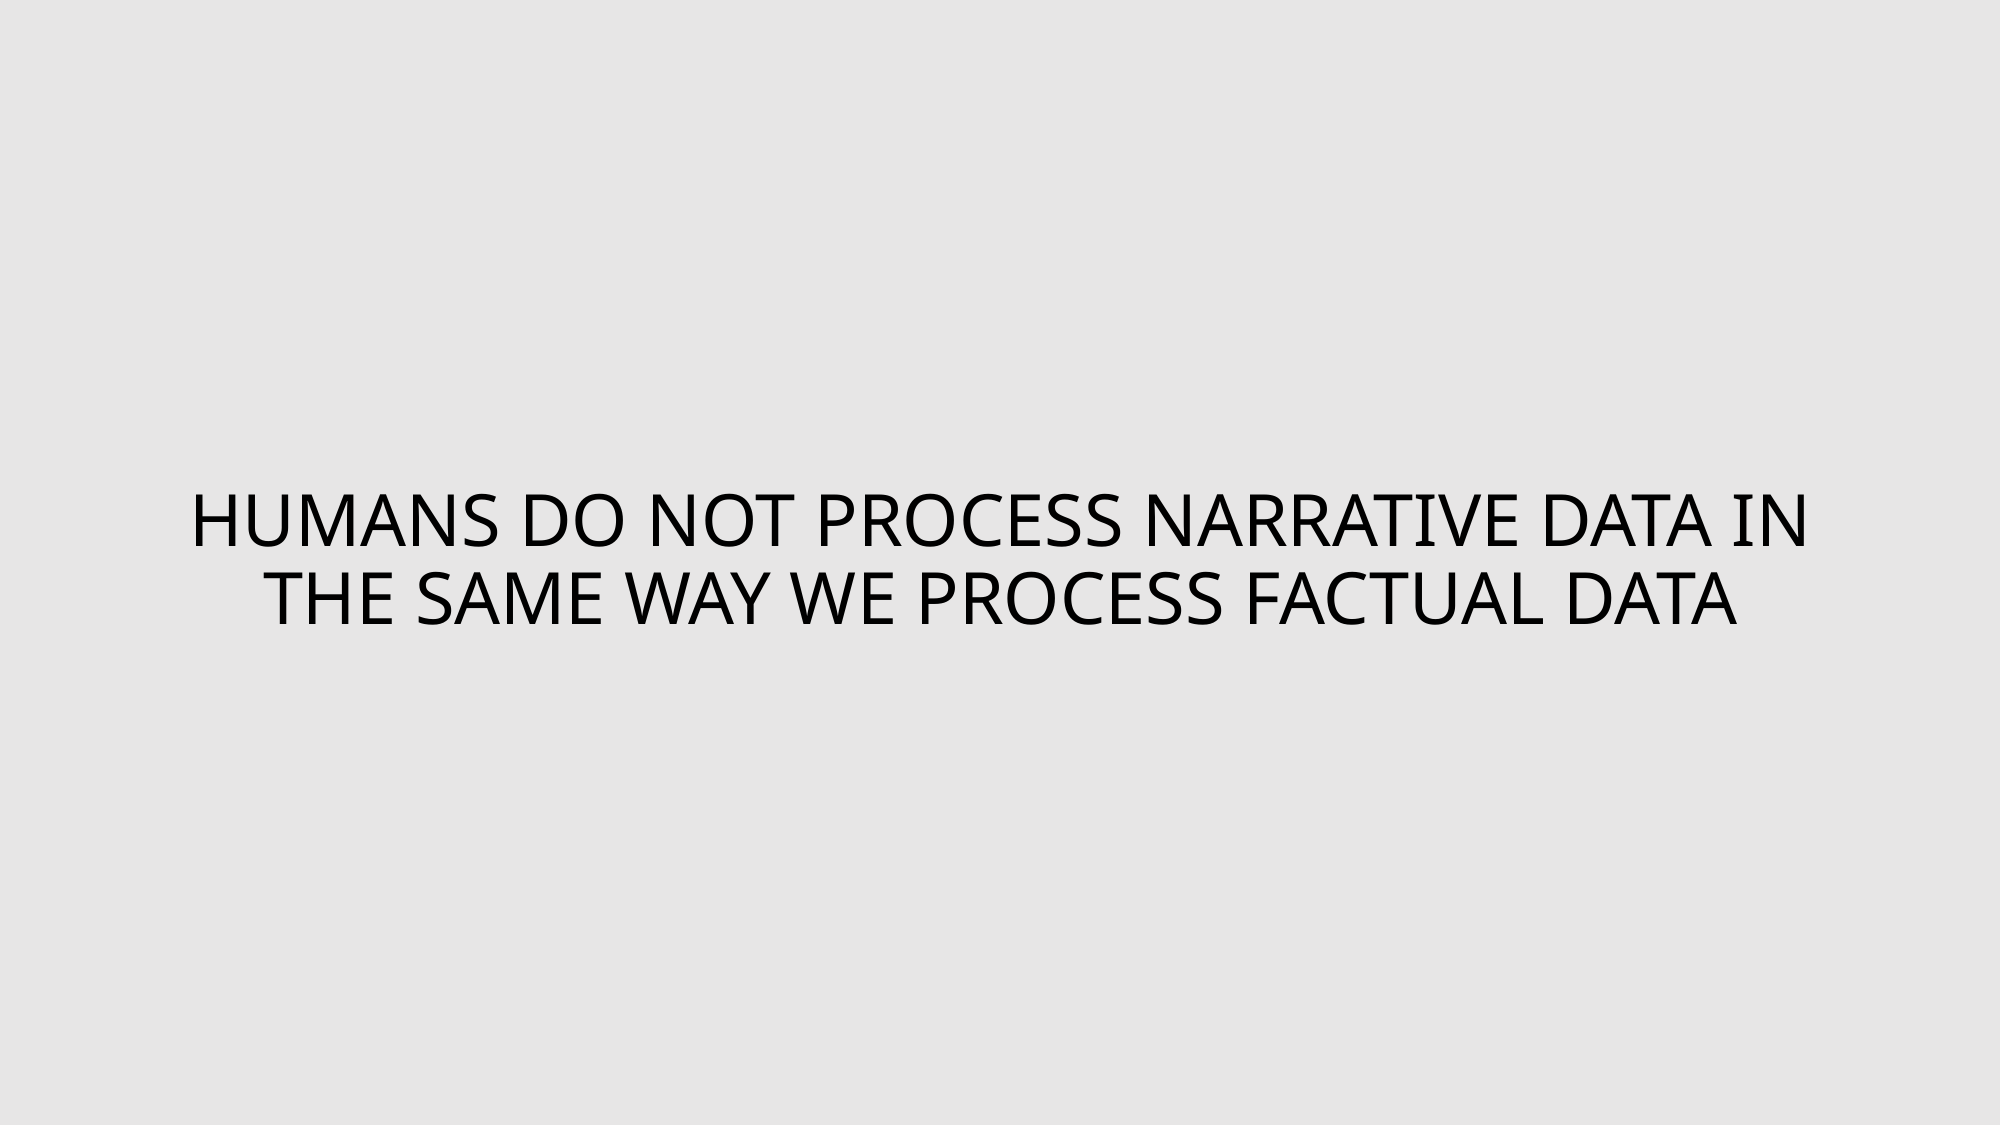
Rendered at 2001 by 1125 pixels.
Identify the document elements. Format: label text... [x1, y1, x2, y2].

title Humans do not process narrative data in the same way we process factual data [137, 453, 1863, 672]
